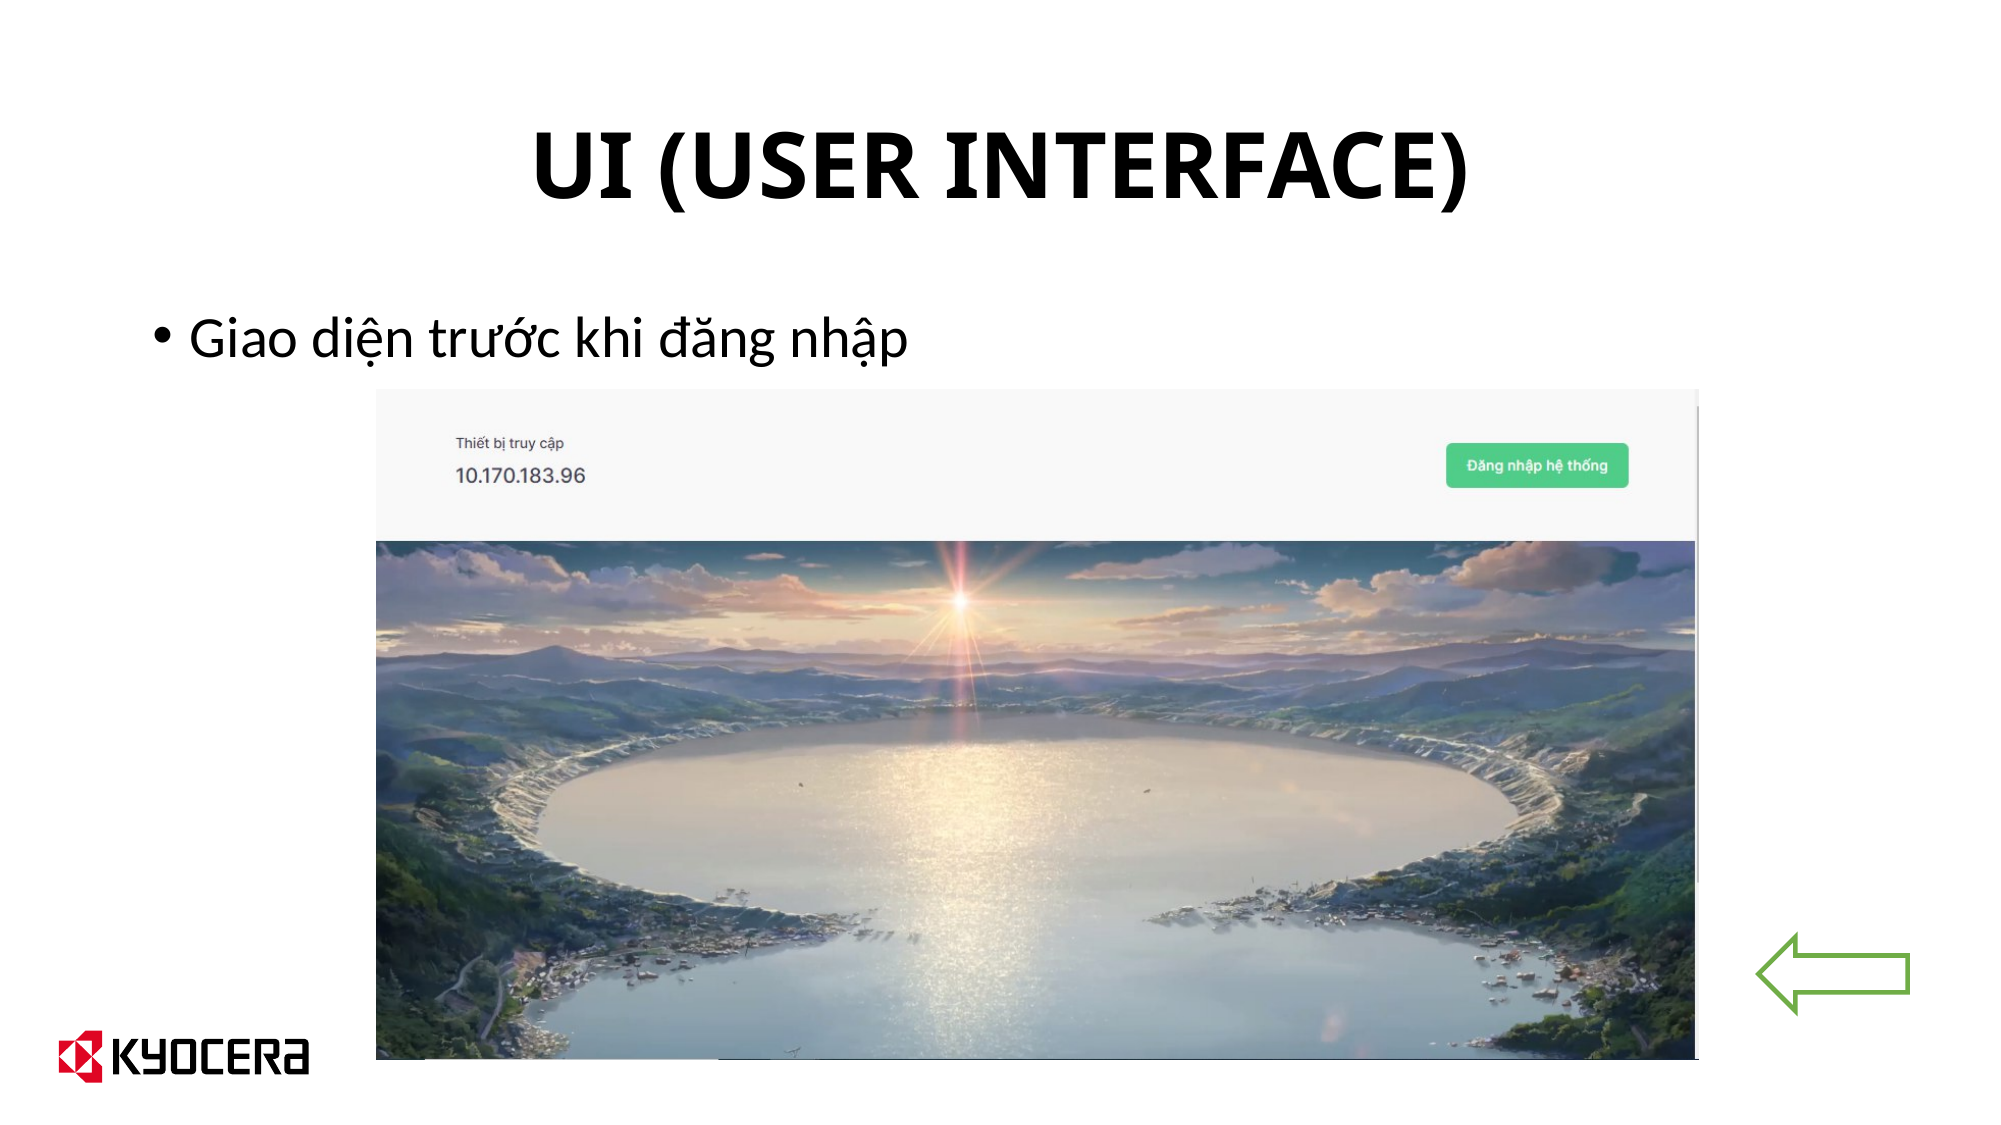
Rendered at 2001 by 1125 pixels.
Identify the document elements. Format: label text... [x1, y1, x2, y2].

title UI (USER INTERFACE) [137, 59, 1863, 278]
list Giao diện trước khi đăng nhập [137, 299, 1863, 1014]
picture [375, 389, 1699, 1060]
text_box [1757, 934, 1909, 1014]
